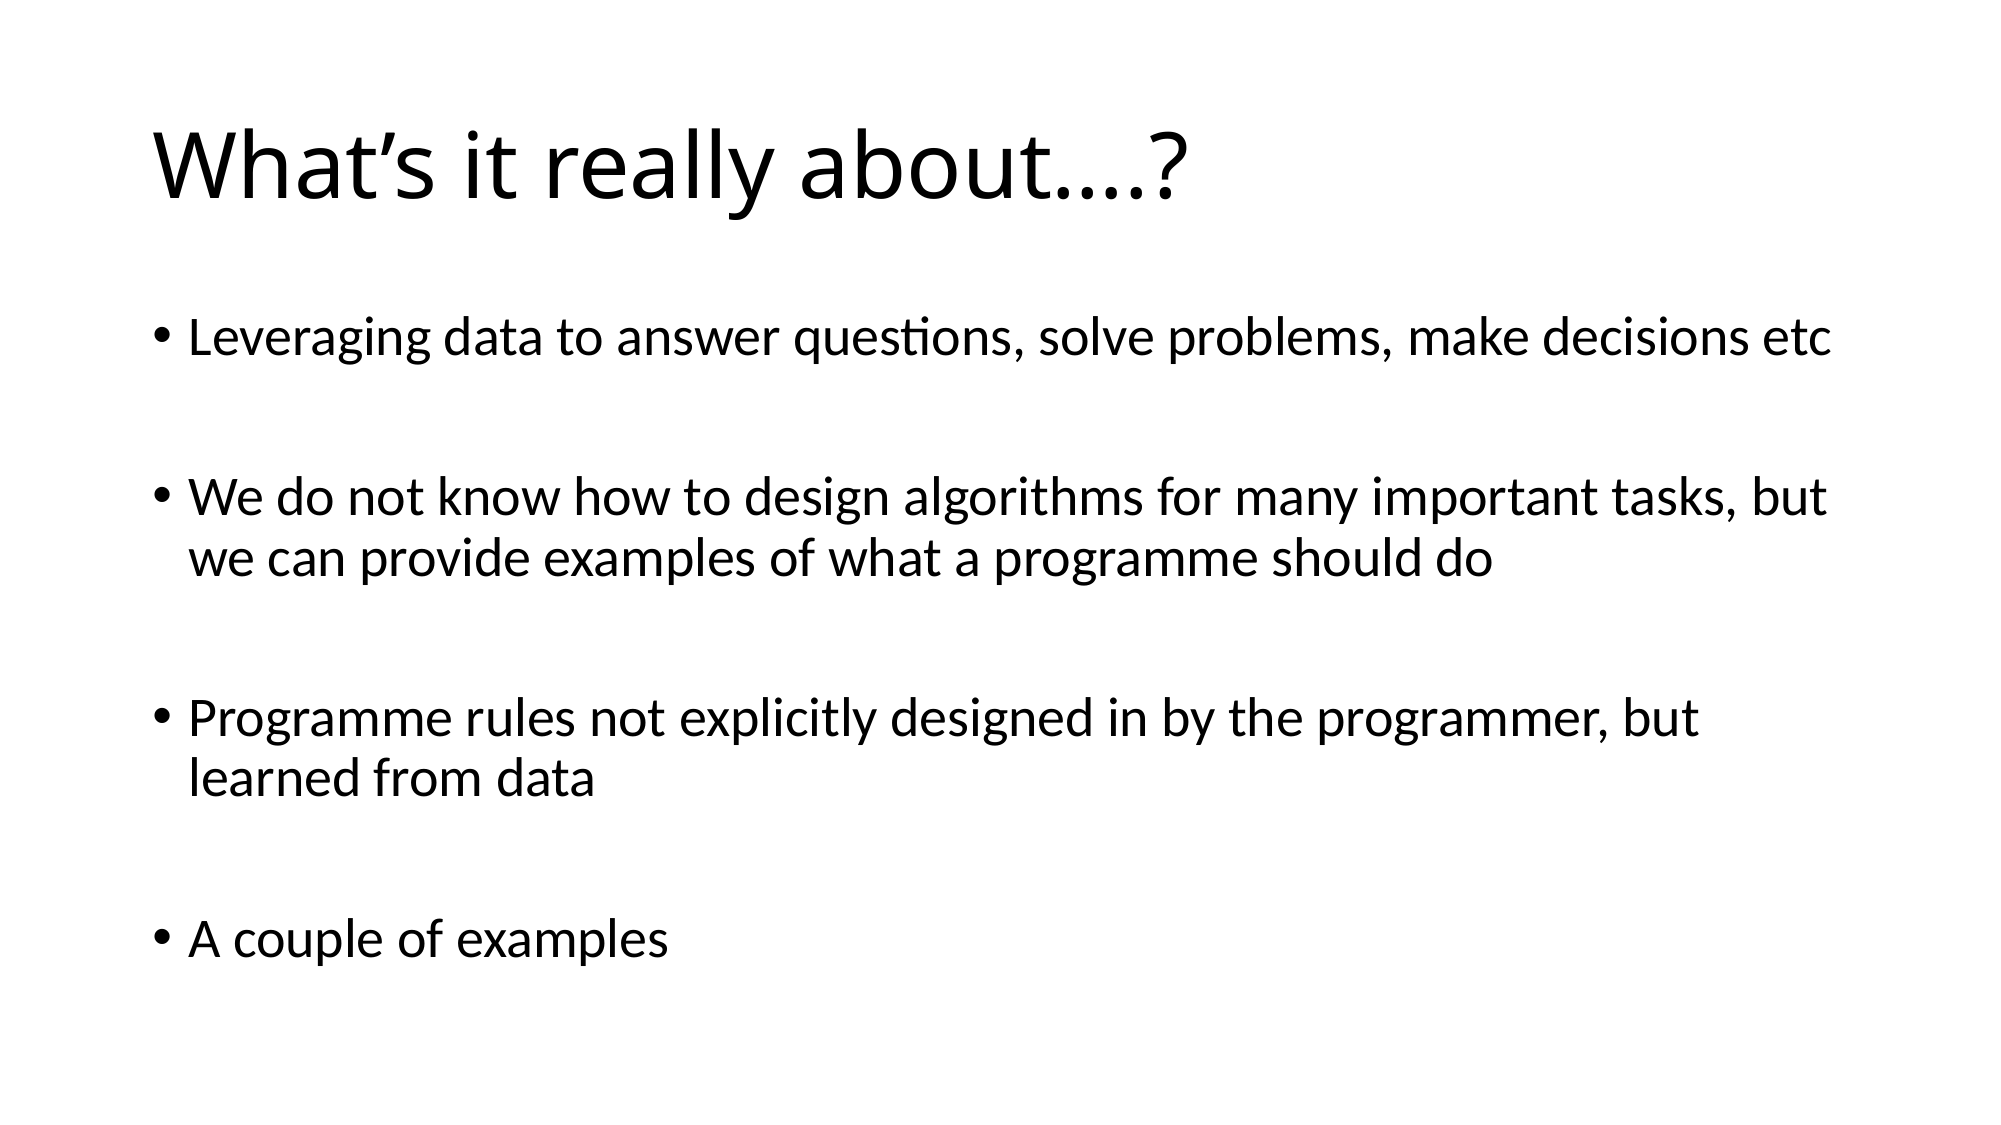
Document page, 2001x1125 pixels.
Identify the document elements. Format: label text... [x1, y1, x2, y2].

title What’s it really about….? [137, 59, 1863, 278]
list Leveraging data to answer questions, solve problems, make decisions etc We do not know how to design algorithms for many important tasks, but we can provide examples of what a programme should do Programme rules not explicitly designed in by the programmer, but learned from data A couple of examples [137, 299, 1863, 1014]
